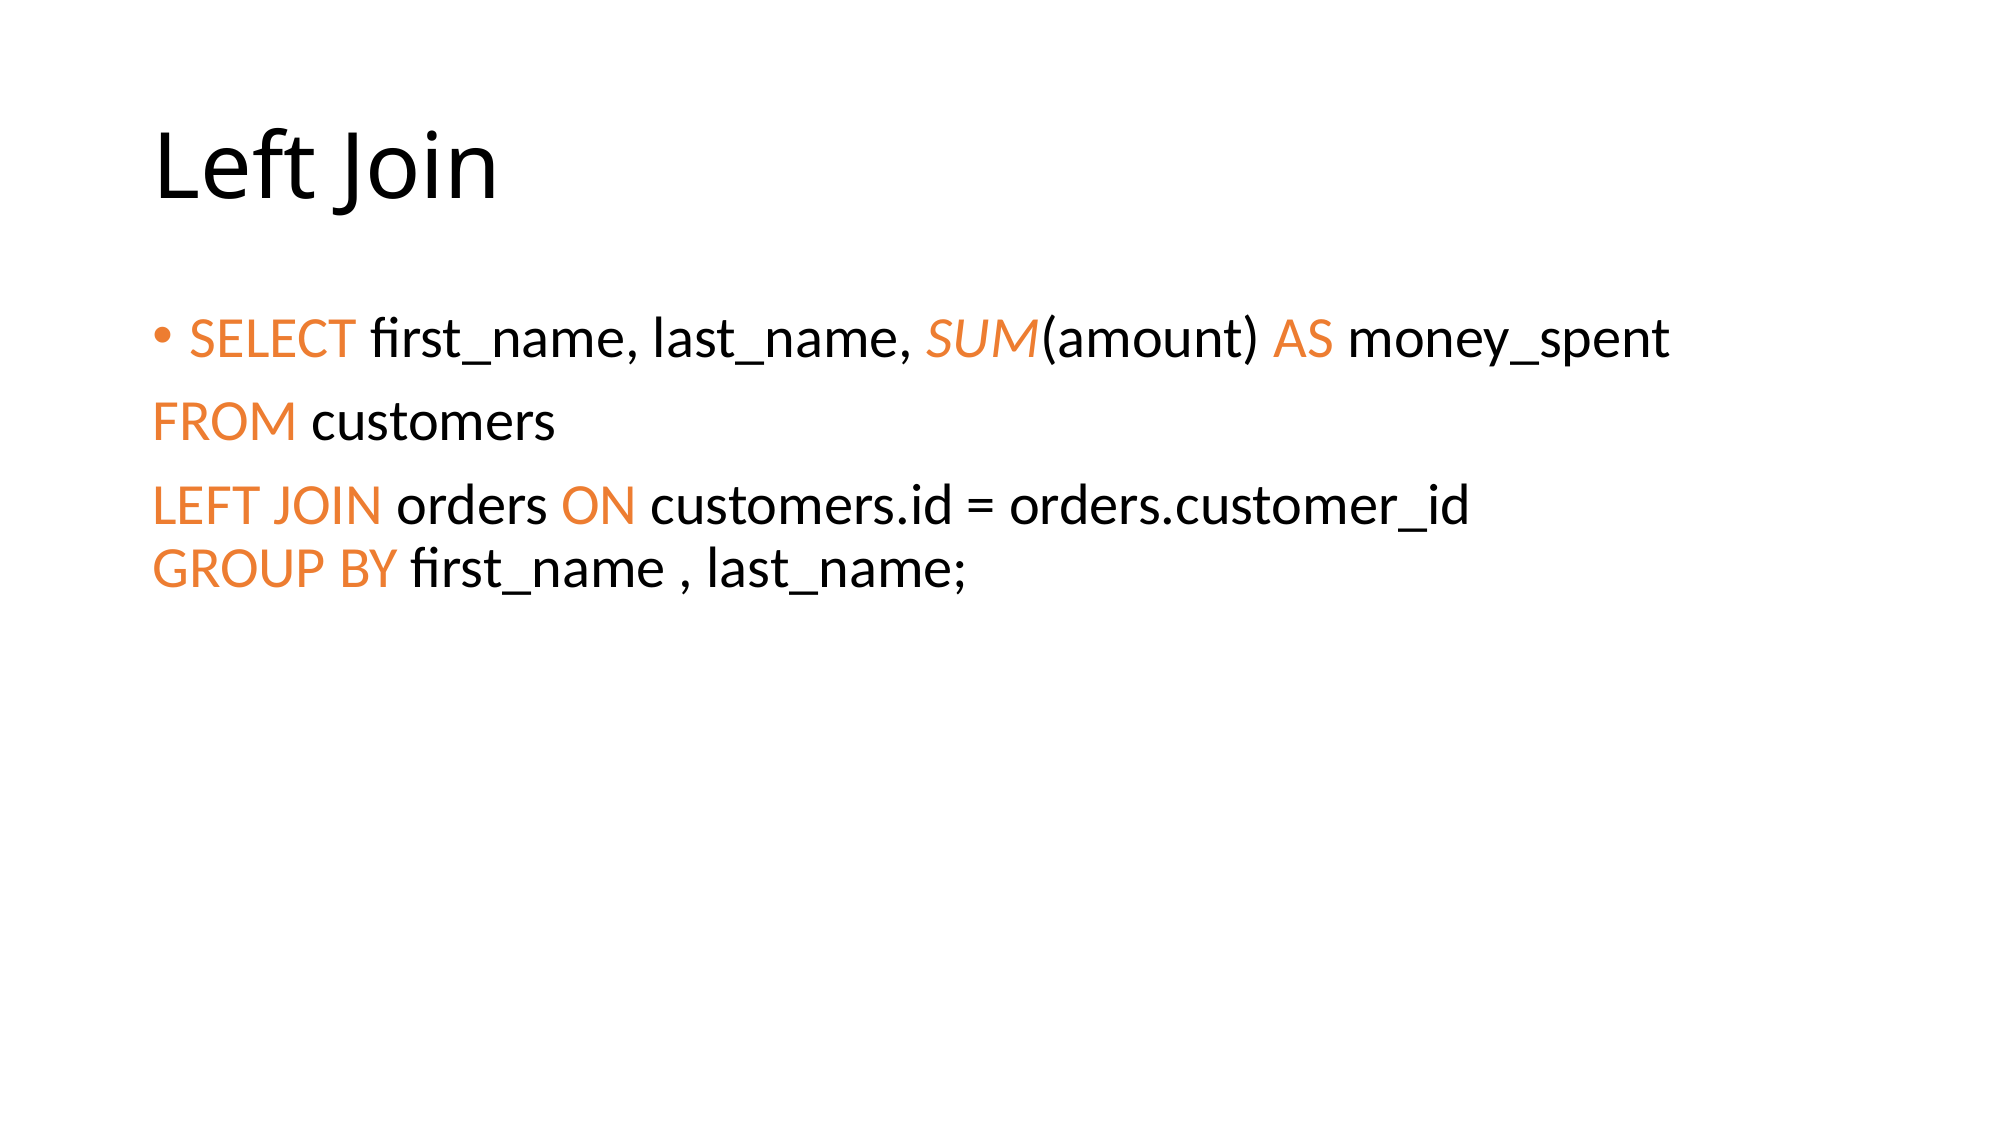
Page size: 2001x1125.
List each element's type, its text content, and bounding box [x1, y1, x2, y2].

title Left Join [137, 59, 1863, 278]
list SELECT first_name, last_name, SUM(amount) AS money_spent FROM customers LEFT JOIN orders ON customers.id = orders.customer_id GROUP BY first_name , last_name; [137, 299, 1863, 1014]
